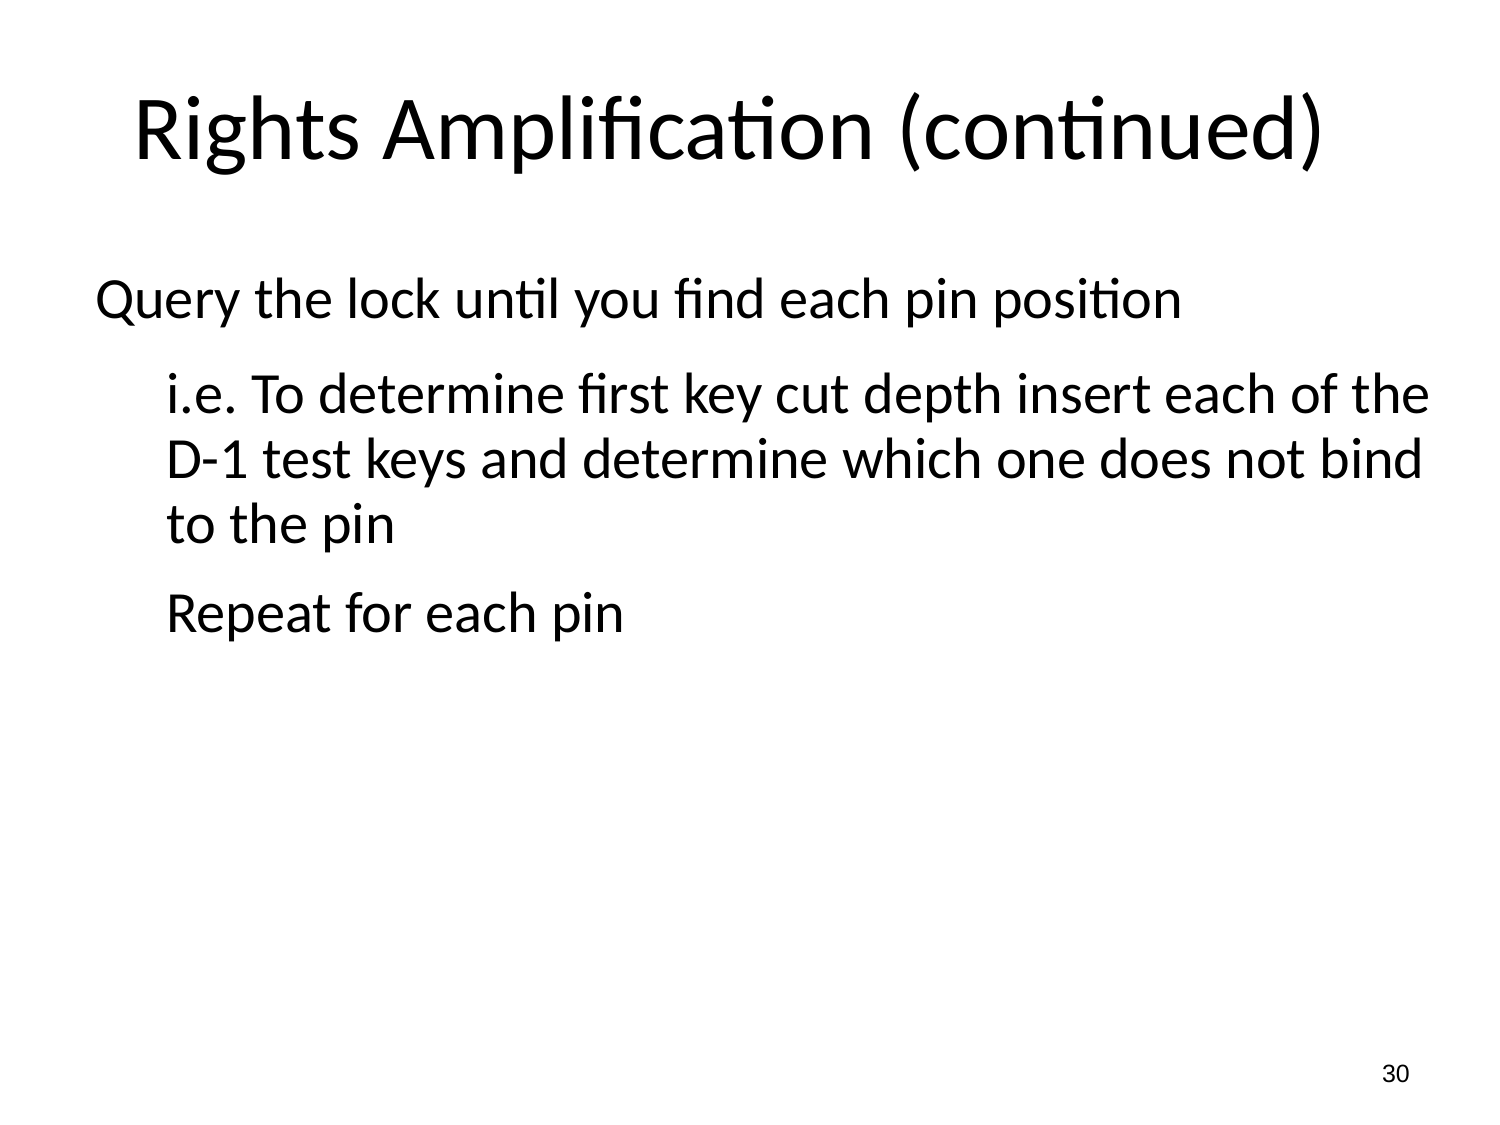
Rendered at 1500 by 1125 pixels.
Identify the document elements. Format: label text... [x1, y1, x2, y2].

text_box Query the lock until you find each pin position i.e. To determine first key cut depth insert each of the D-1 test keys and determine which one does not bind to the pin Repeat for each pin [24, 266, 1438, 1049]
slide_number 30 [1074, 1049, 1425, 1103]
text_box Rights Amplification (continued) [24, 24, 1438, 233]
